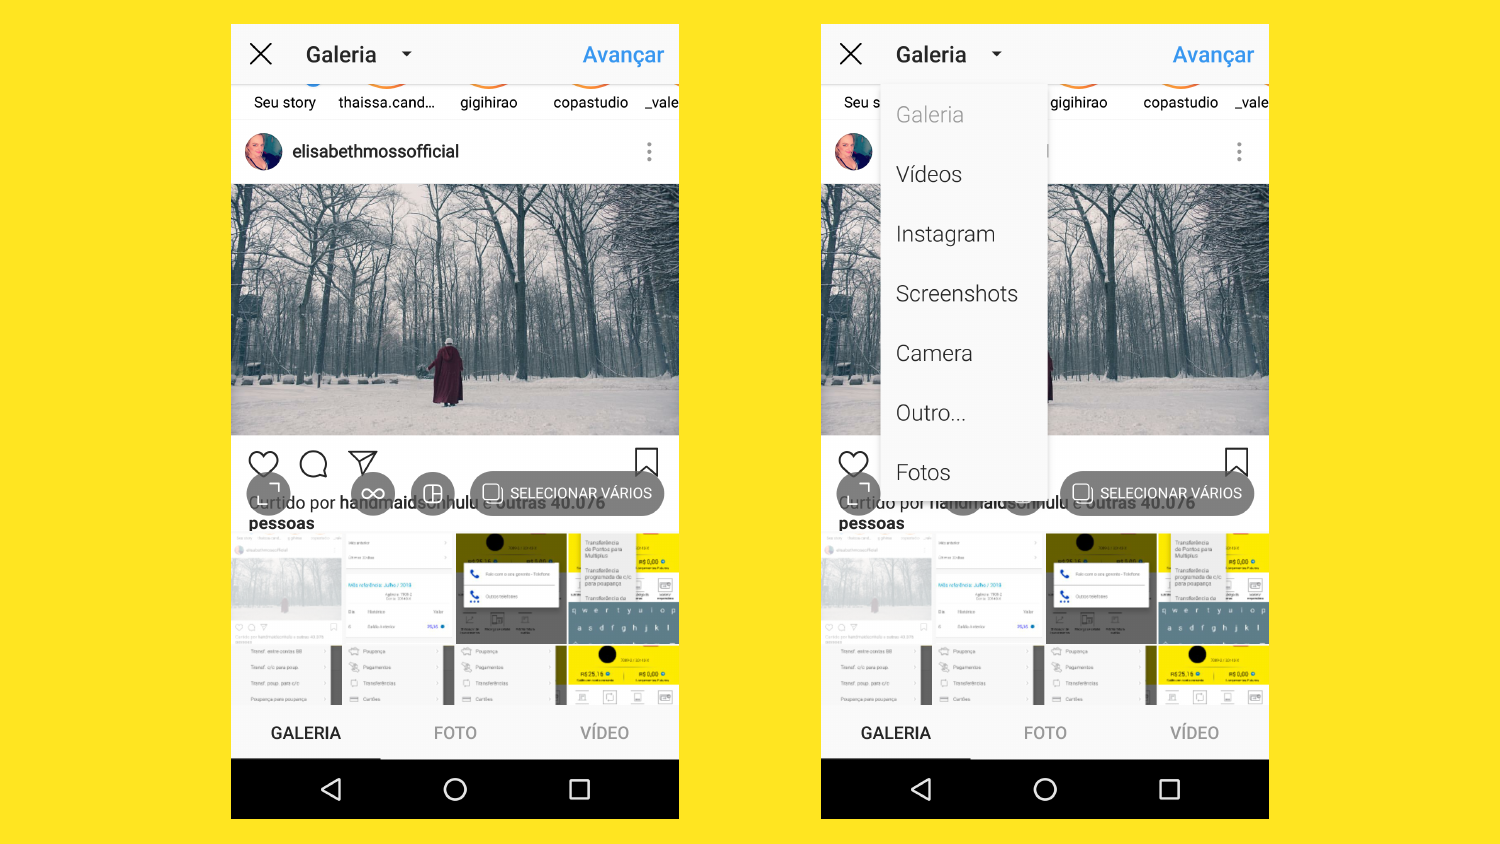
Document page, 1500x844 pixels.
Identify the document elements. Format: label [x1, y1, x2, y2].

picture [231, 24, 679, 819]
picture [821, 24, 1269, 819]
